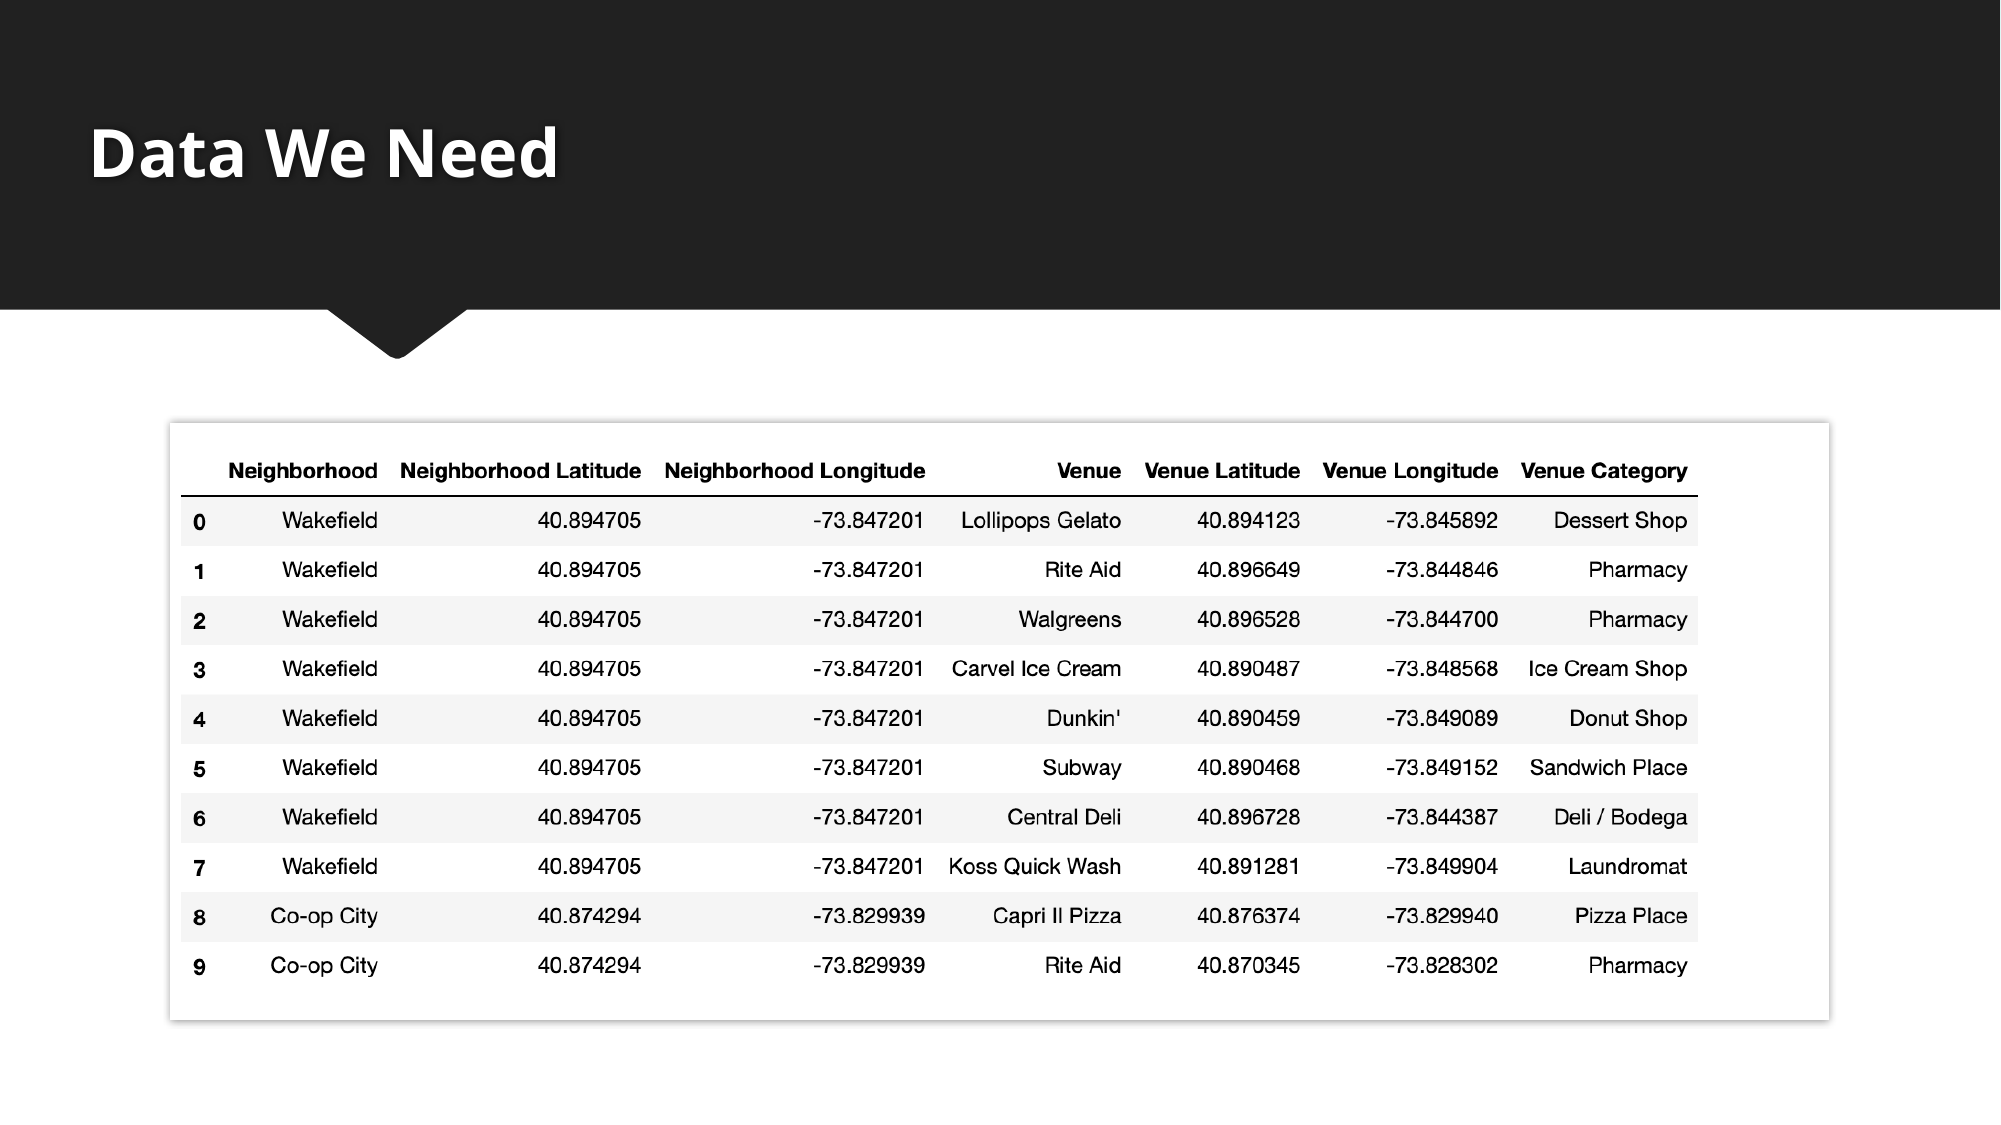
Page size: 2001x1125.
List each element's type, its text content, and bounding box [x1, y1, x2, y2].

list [170, 423, 1830, 1021]
text_box [0, 0, 2000, 360]
title Data We Need [74, 64, 1926, 199]
text_box [0, 311, 2000, 1125]
